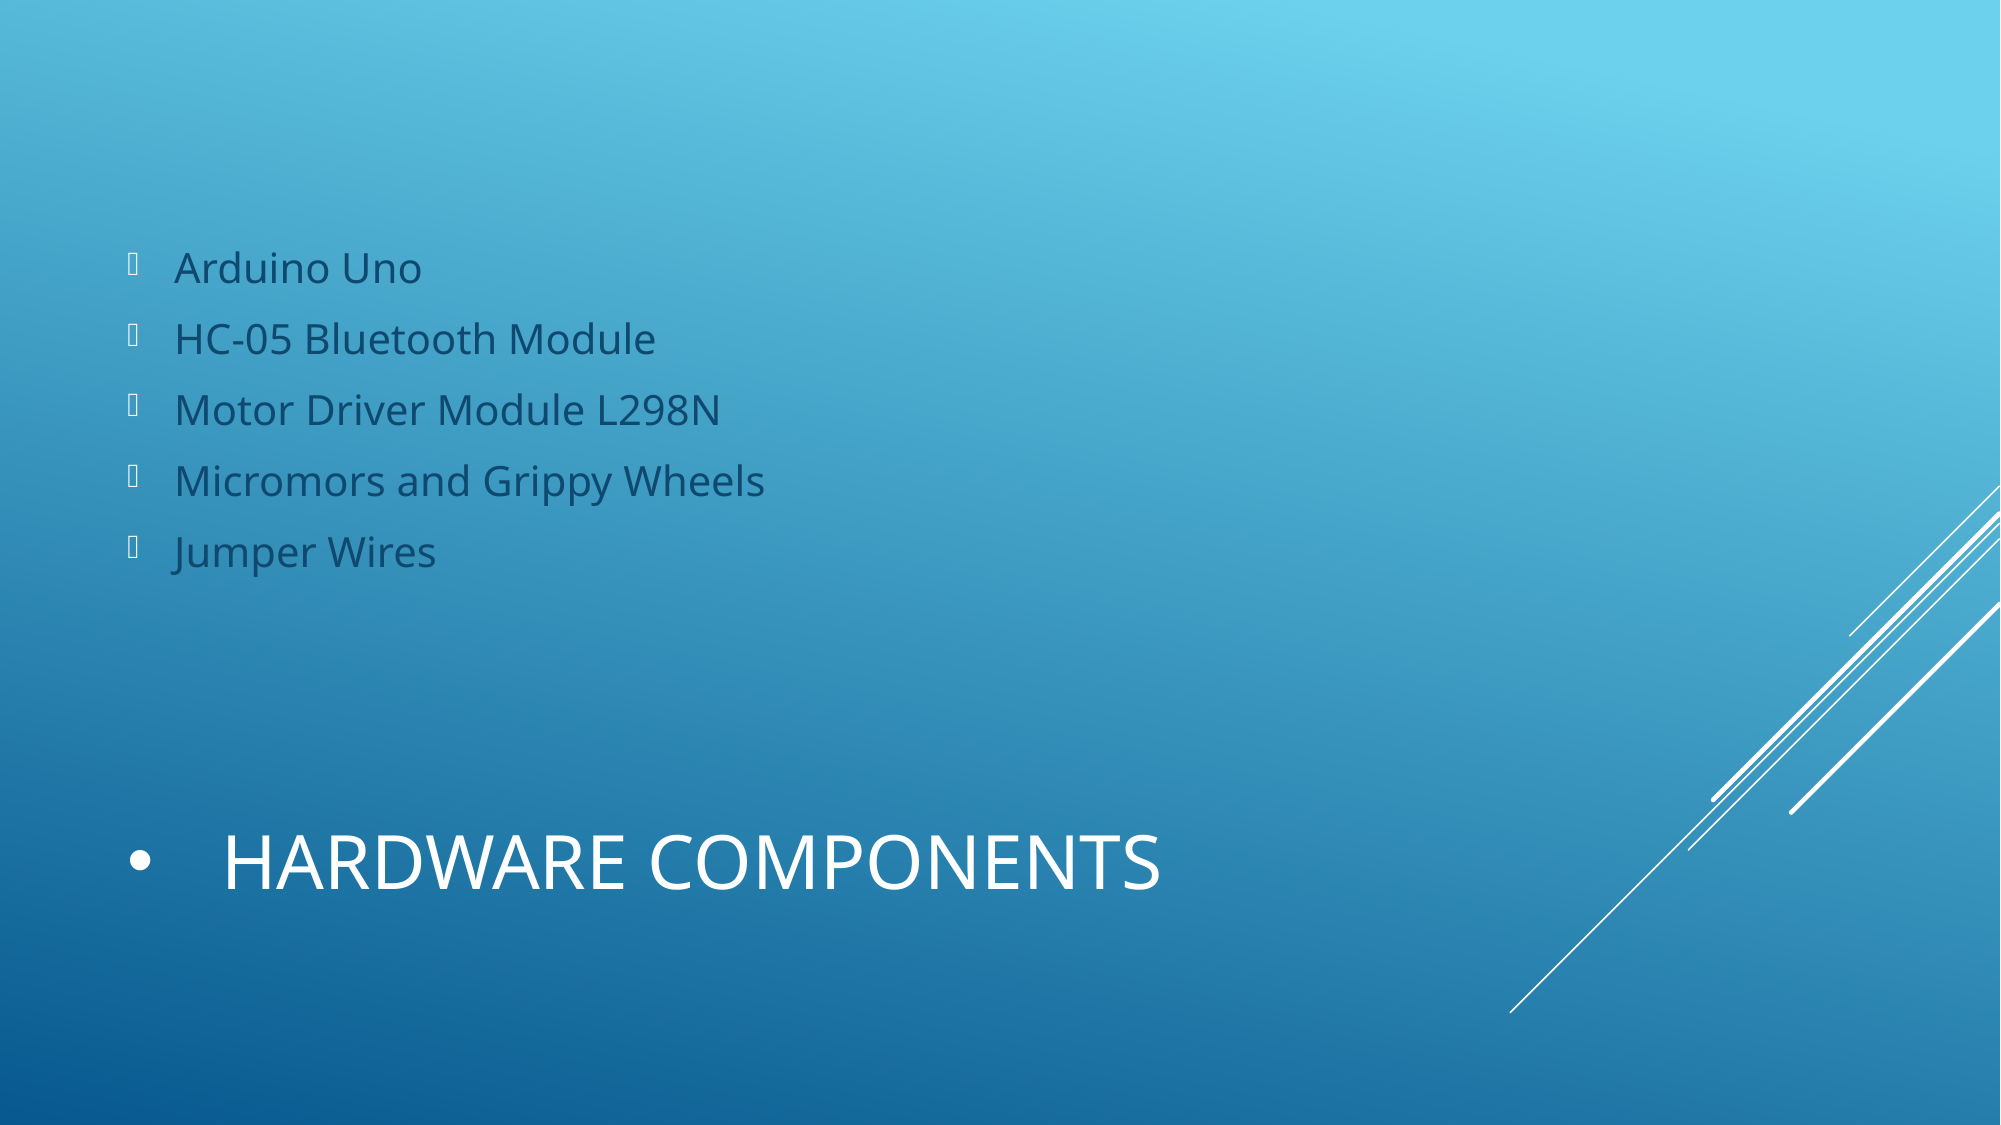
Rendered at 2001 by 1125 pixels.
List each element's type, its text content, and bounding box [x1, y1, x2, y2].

list Arduino Uno HC-05 Bluetooth Module Motor Driver Module L298N Micromors and Grippy Wheels Jumper Wires [112, 112, 1513, 706]
title Hardware Components [112, 736, 1513, 984]
